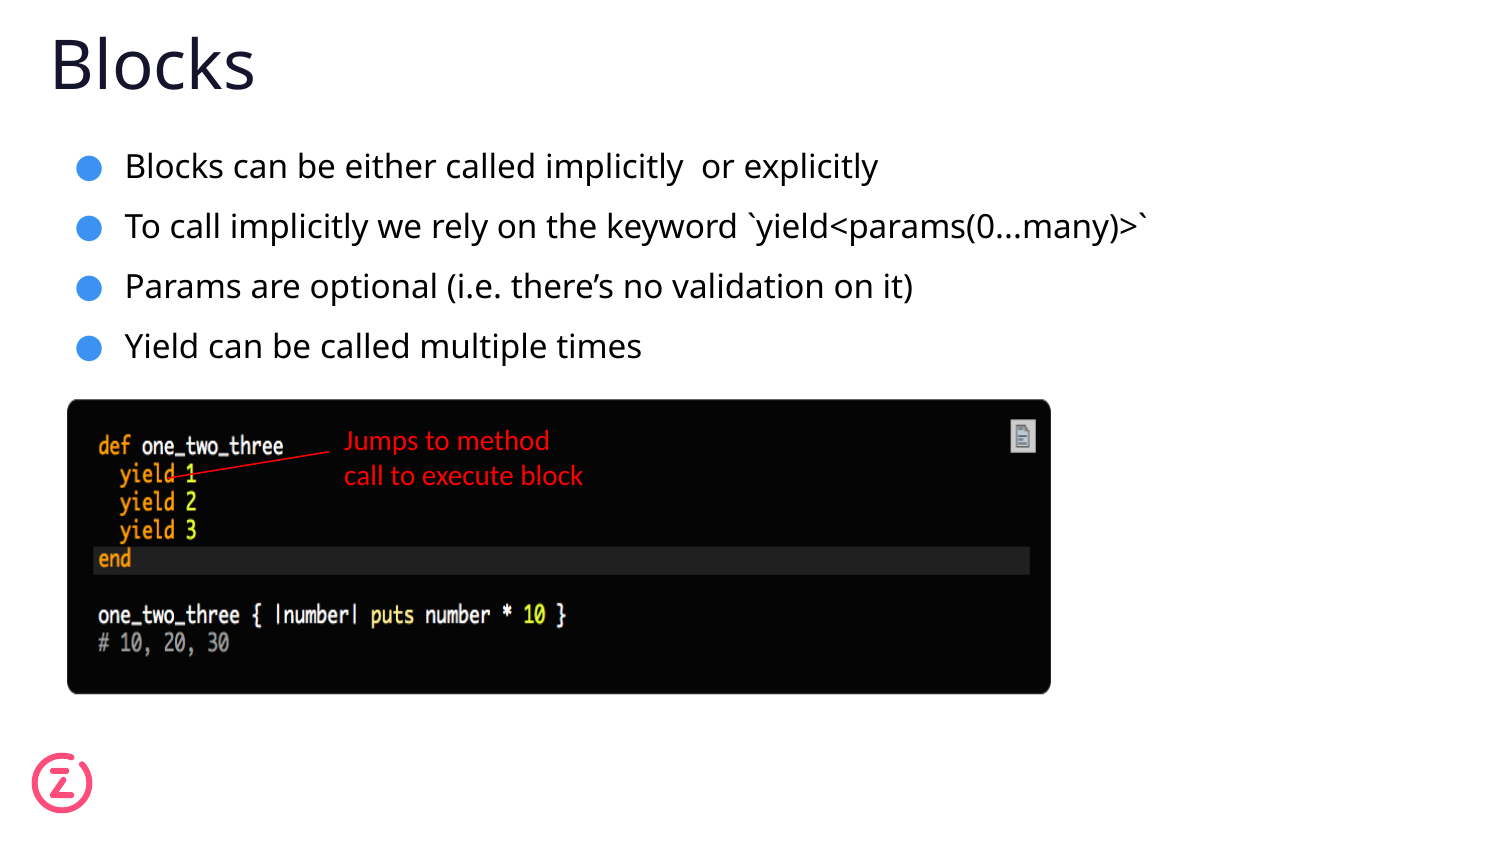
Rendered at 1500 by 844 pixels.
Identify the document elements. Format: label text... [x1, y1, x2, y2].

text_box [167, 451, 330, 479]
picture [65, 385, 1055, 698]
picture [26, 747, 98, 819]
title Blocks [38, 19, 1437, 114]
list Blocks can be either called implicitly or explicitly To call implicitly we rely on the keyword `yield<params(0...many)>` Params are optional (i.e. there’s no validation on it) Yield can be called multiple times [38, 114, 1437, 675]
